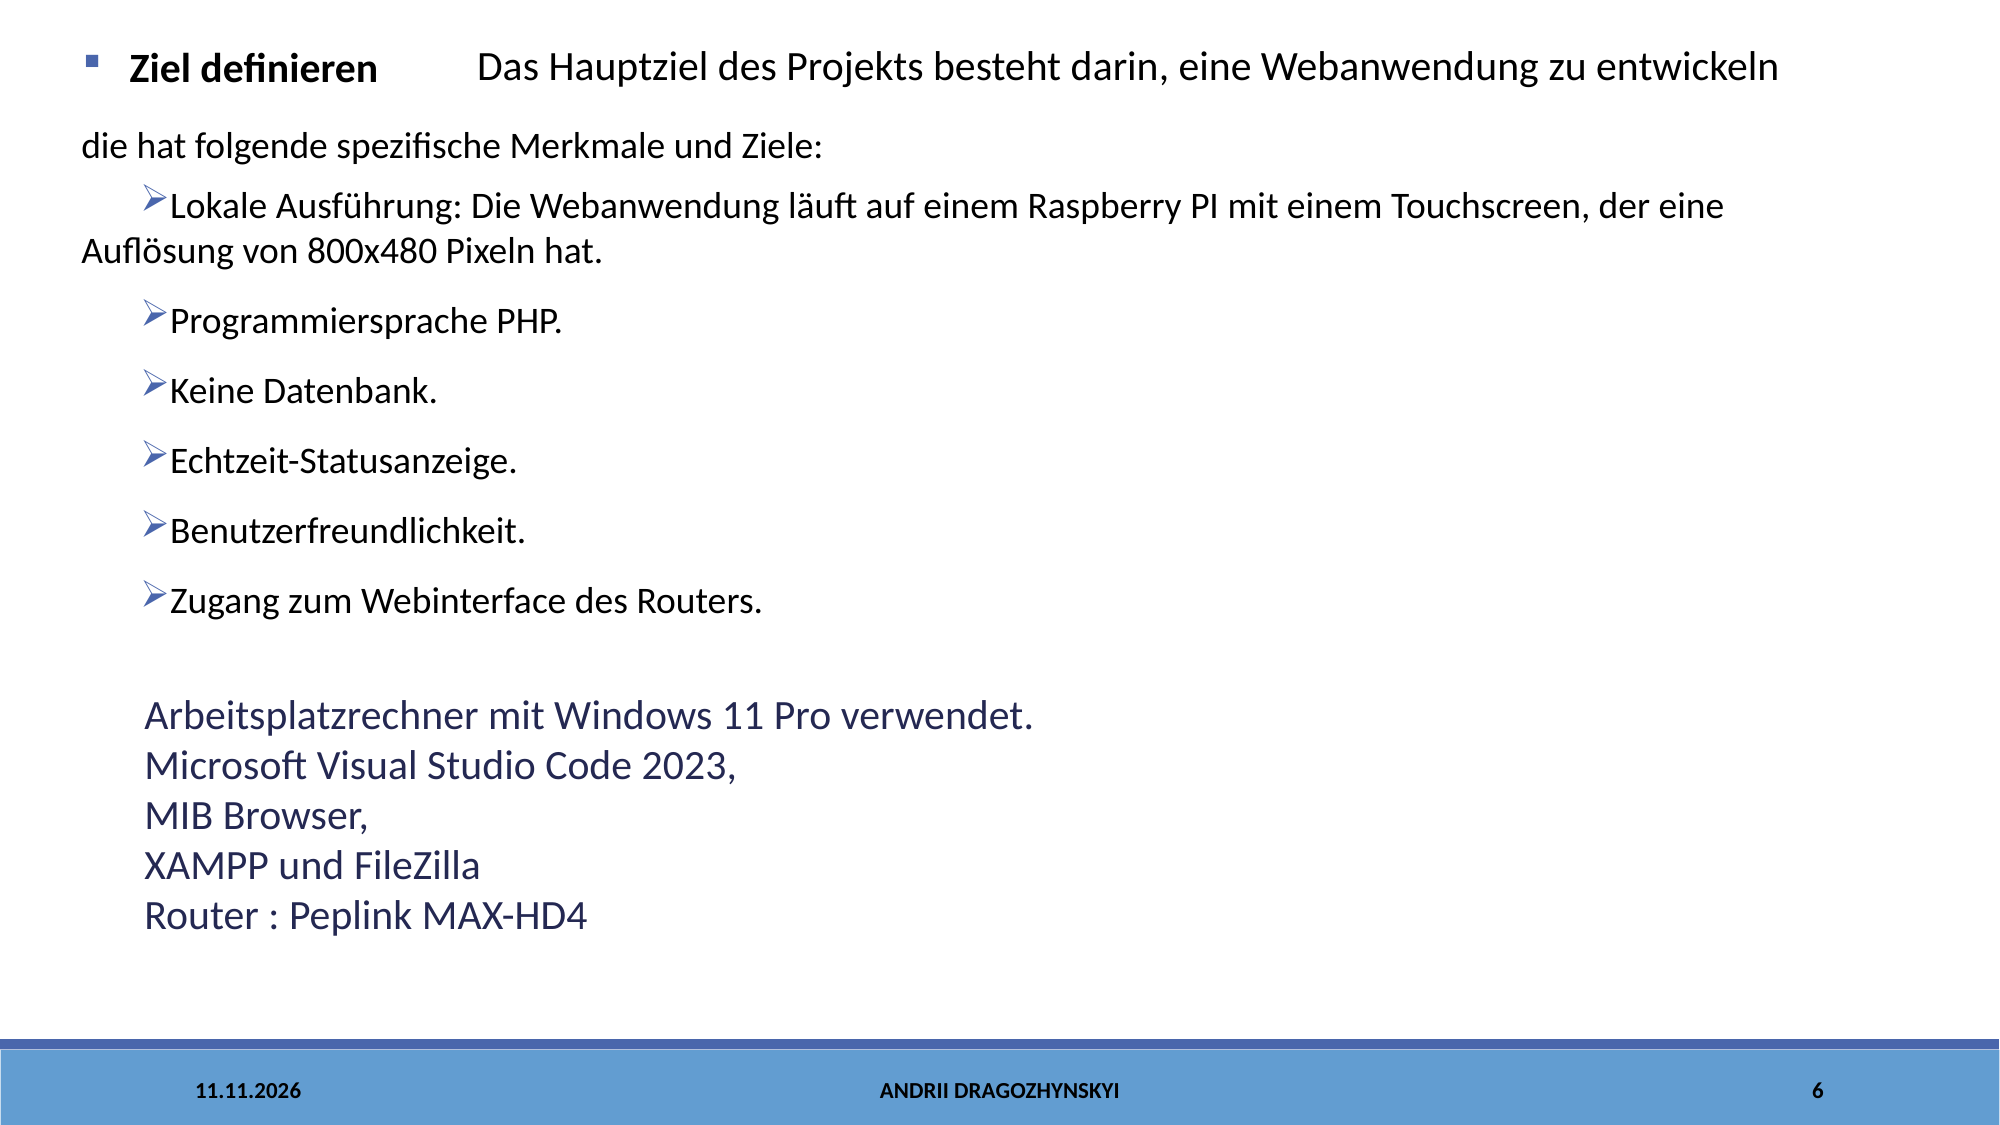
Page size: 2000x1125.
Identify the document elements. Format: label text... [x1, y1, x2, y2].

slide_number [179, 1059, 586, 1120]
text_box Das Hauptziel des Projekts besteht darin, eine Webanwendung zu entwickeln [462, 30, 1796, 96]
slide_number 6 [1623, 1059, 1839, 1120]
text_box die hat folgende spezifische Merkmale und Ziele: Lokale Ausführung: Die Webanwendung läuft auf einem Raspberry PI mit einem Touchscreen, der eine Auflösung von 800x480 Pixeln hat. Programmiersprache PHP. Keine Datenbank. Echtzeit-Statusanzeige. Benutzerfreundlichkeit. Zugang zum Webinterface des Routers. [66, 113, 1843, 688]
text_box Arbeitsplatzrechner mit Windows 11 Pro verwendet. Microsoft Visual Studio Code 2023, MIB Browser, XAMPP und FileZilla Router : Peplink MAX-HD4 [129, 680, 1060, 996]
text_box Ziel definieren [68, 33, 394, 99]
footer Andrii Dra󠆴gozhynskyi [604, 1059, 1396, 1120]
